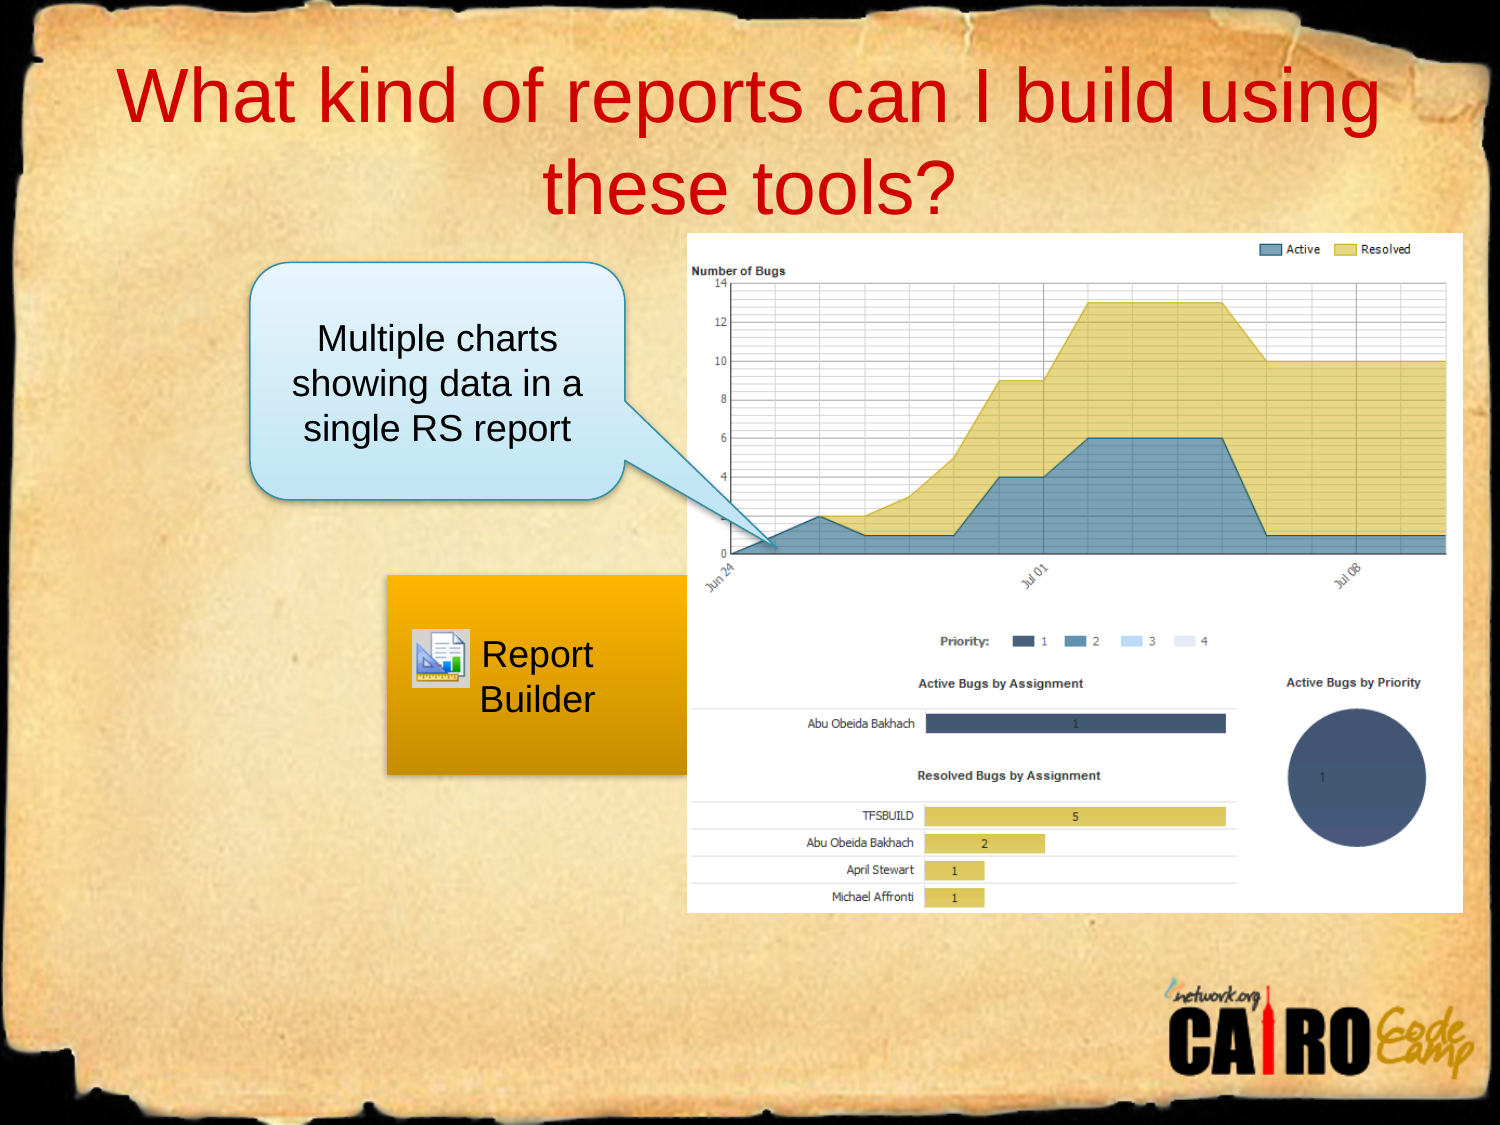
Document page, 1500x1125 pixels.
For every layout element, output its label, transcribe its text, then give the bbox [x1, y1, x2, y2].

title What kind of reports can I build using these tools? [62, 37, 1438, 238]
picture [0, 0, 1500, 1125]
text_box Report Builder [387, 575, 682, 775]
text_box Multiple charts showing data in a single RS report [249, 261, 682, 501]
